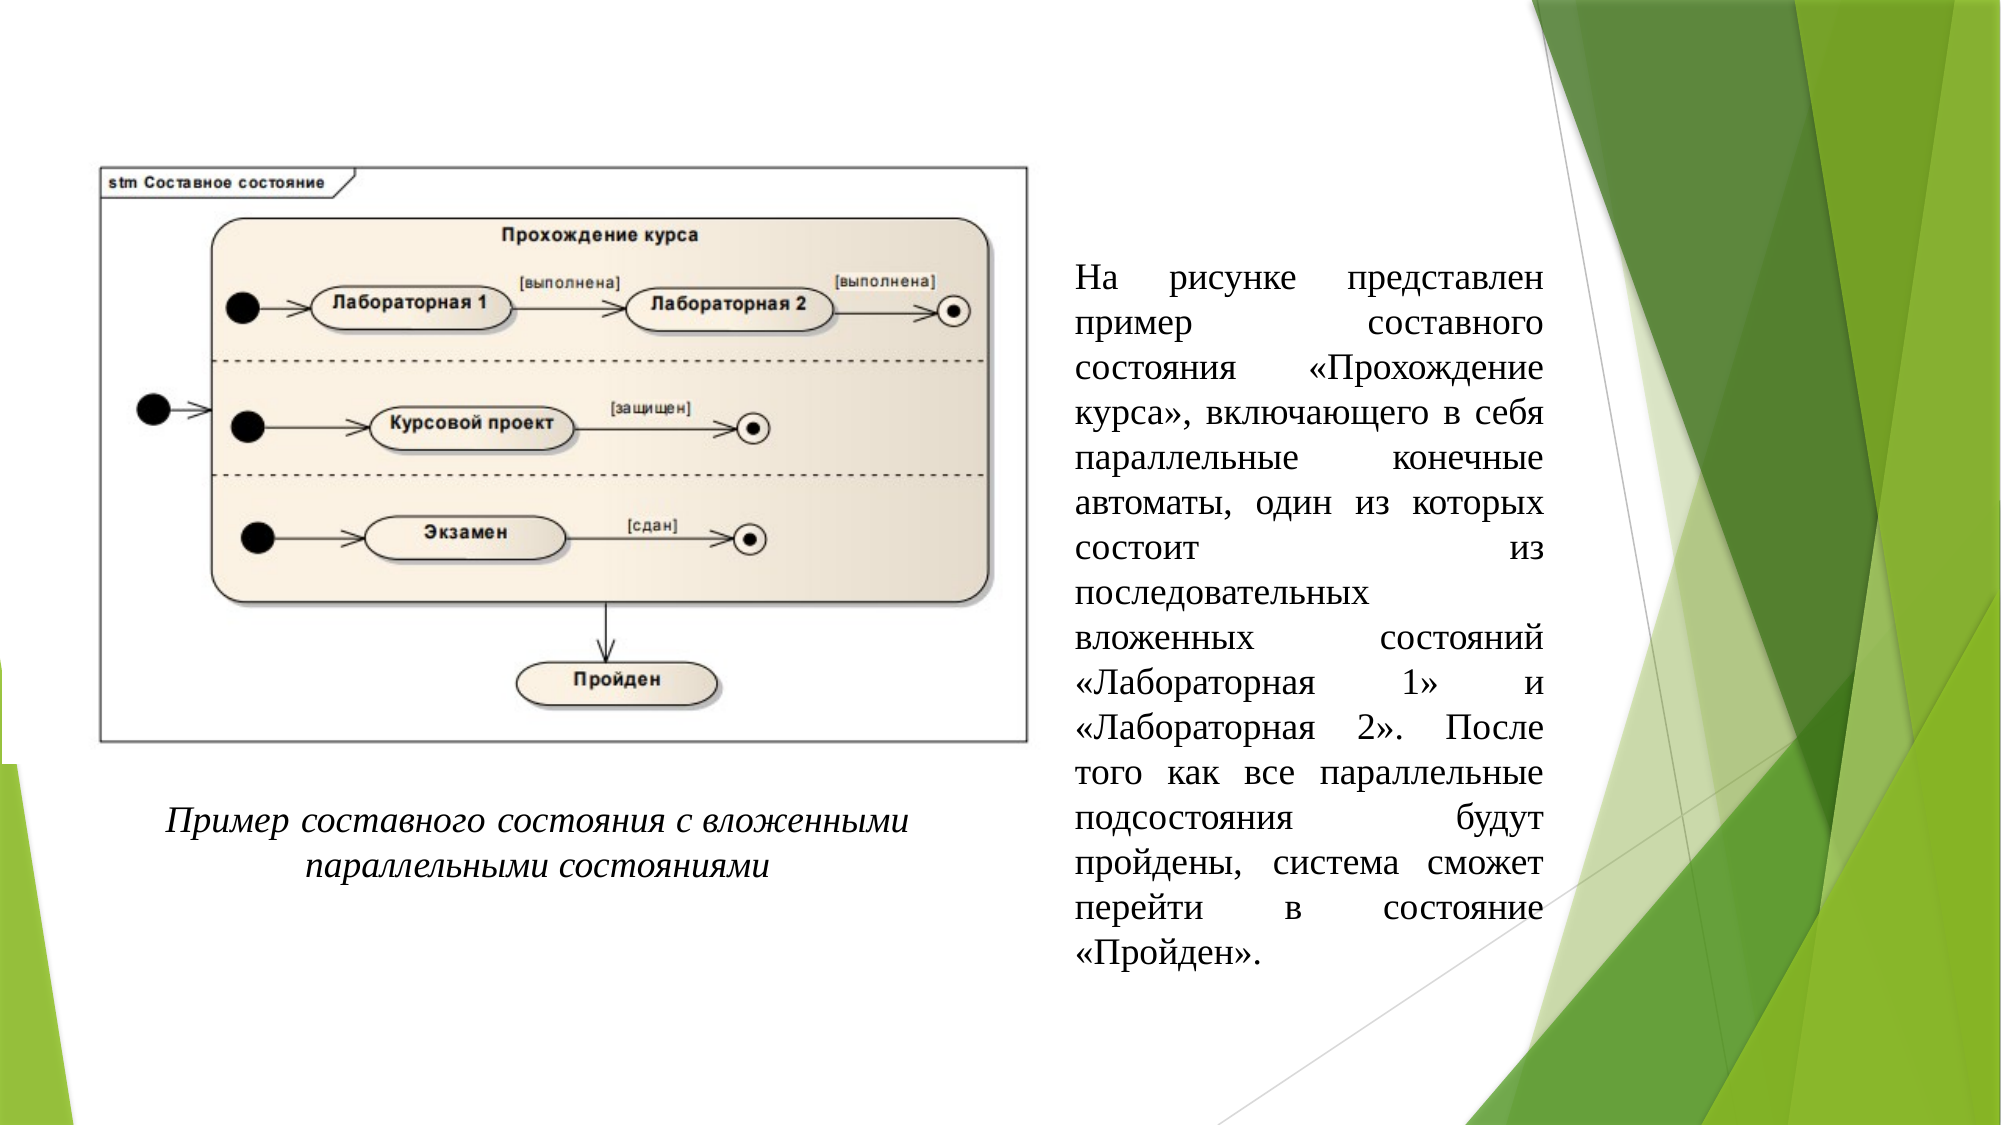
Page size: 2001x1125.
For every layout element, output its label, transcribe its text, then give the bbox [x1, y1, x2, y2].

picture [2, 149, 1138, 765]
text_box На рисунке представлен пример составного состояния «Прохождение курса», включающего в себя параллельные конечные автоматы, один из которых состоит из последовательных вложенных состояний «Лабораторная 1» и «Лабораторная 2». После того как все параллельные подсостояния будут пройдены, система сможет перейти в состояние «Пройден». [1037, 244, 1575, 980]
text_box Пример составного состояния с вложенными параллельными состояниями [37, 787, 1037, 893]
